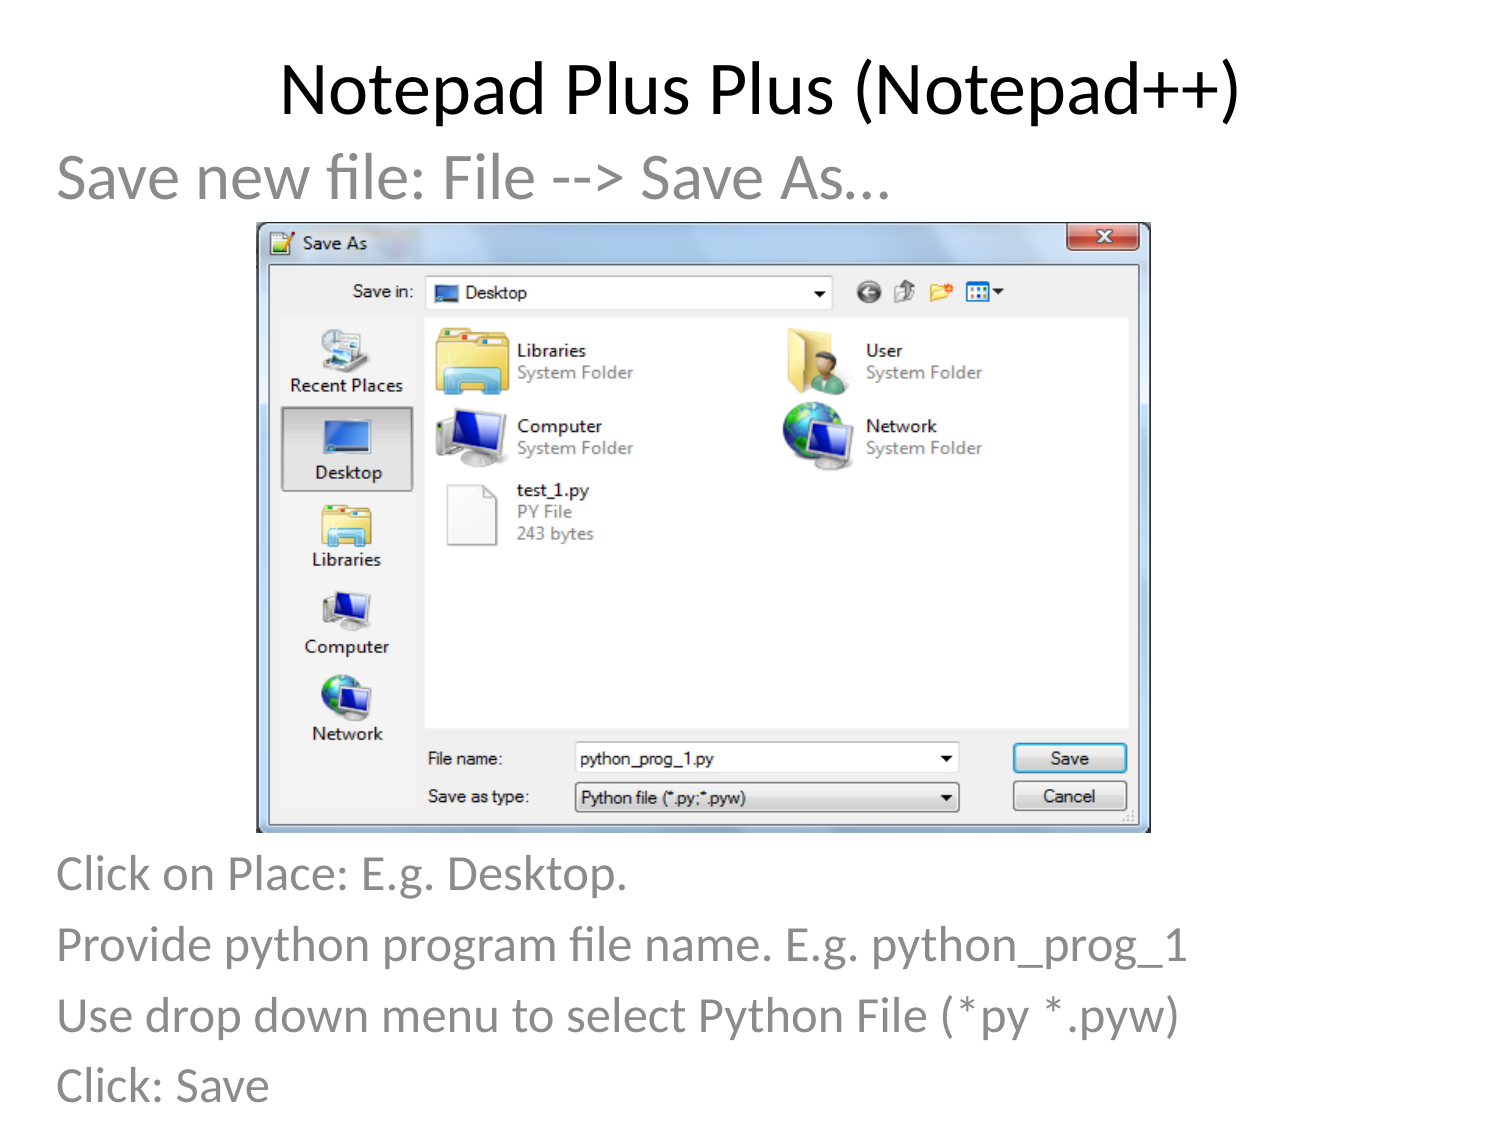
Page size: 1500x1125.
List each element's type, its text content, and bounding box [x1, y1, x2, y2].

picture [256, 222, 1151, 833]
text_box Click on Place: E.g. Desktop. Provide python program file name. E.g. python_prog_1 Use drop down menu to select Python File (*py *.pyw) Click: Save [41, 832, 1424, 1125]
text_box Save new file: File --> Save As… [41, 125, 1358, 223]
text_box Notepad Plus Plus (Notepad++) [123, 30, 1399, 138]
